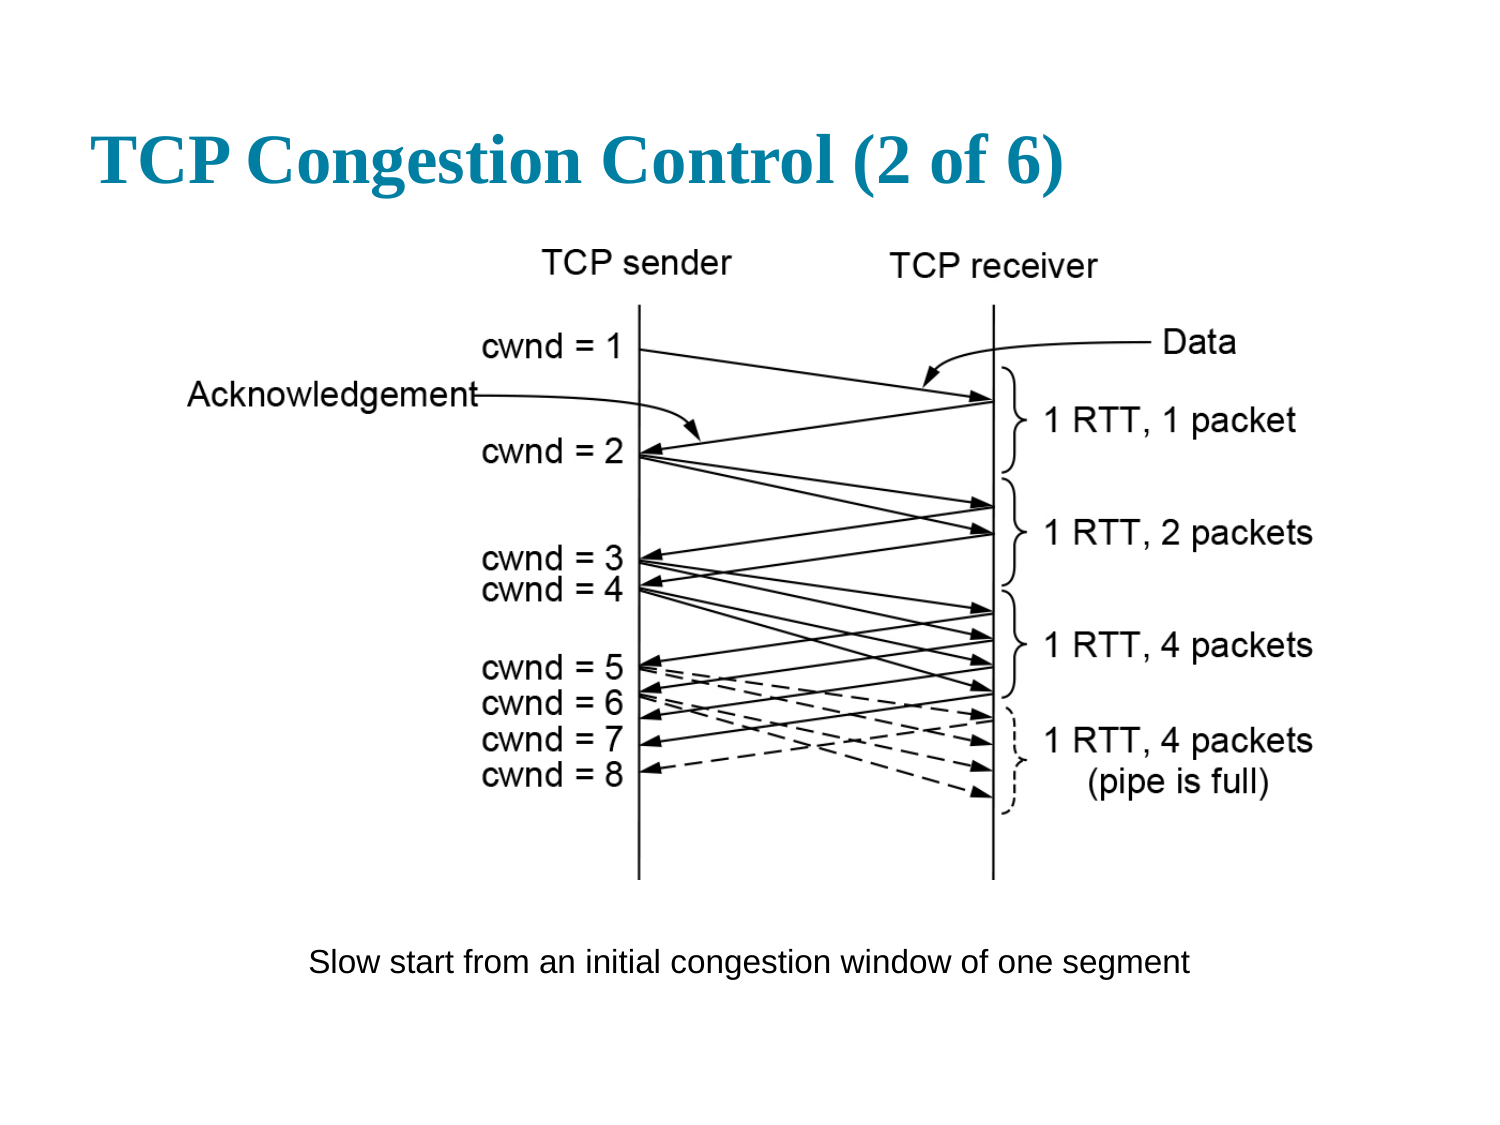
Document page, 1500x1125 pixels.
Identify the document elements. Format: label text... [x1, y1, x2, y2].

picture [187, 249, 1313, 880]
title TCP Congestion Control (2 of 6) [75, 37, 1425, 213]
list Slow start from an initial congestion window of one segment [75, 916, 1425, 996]
